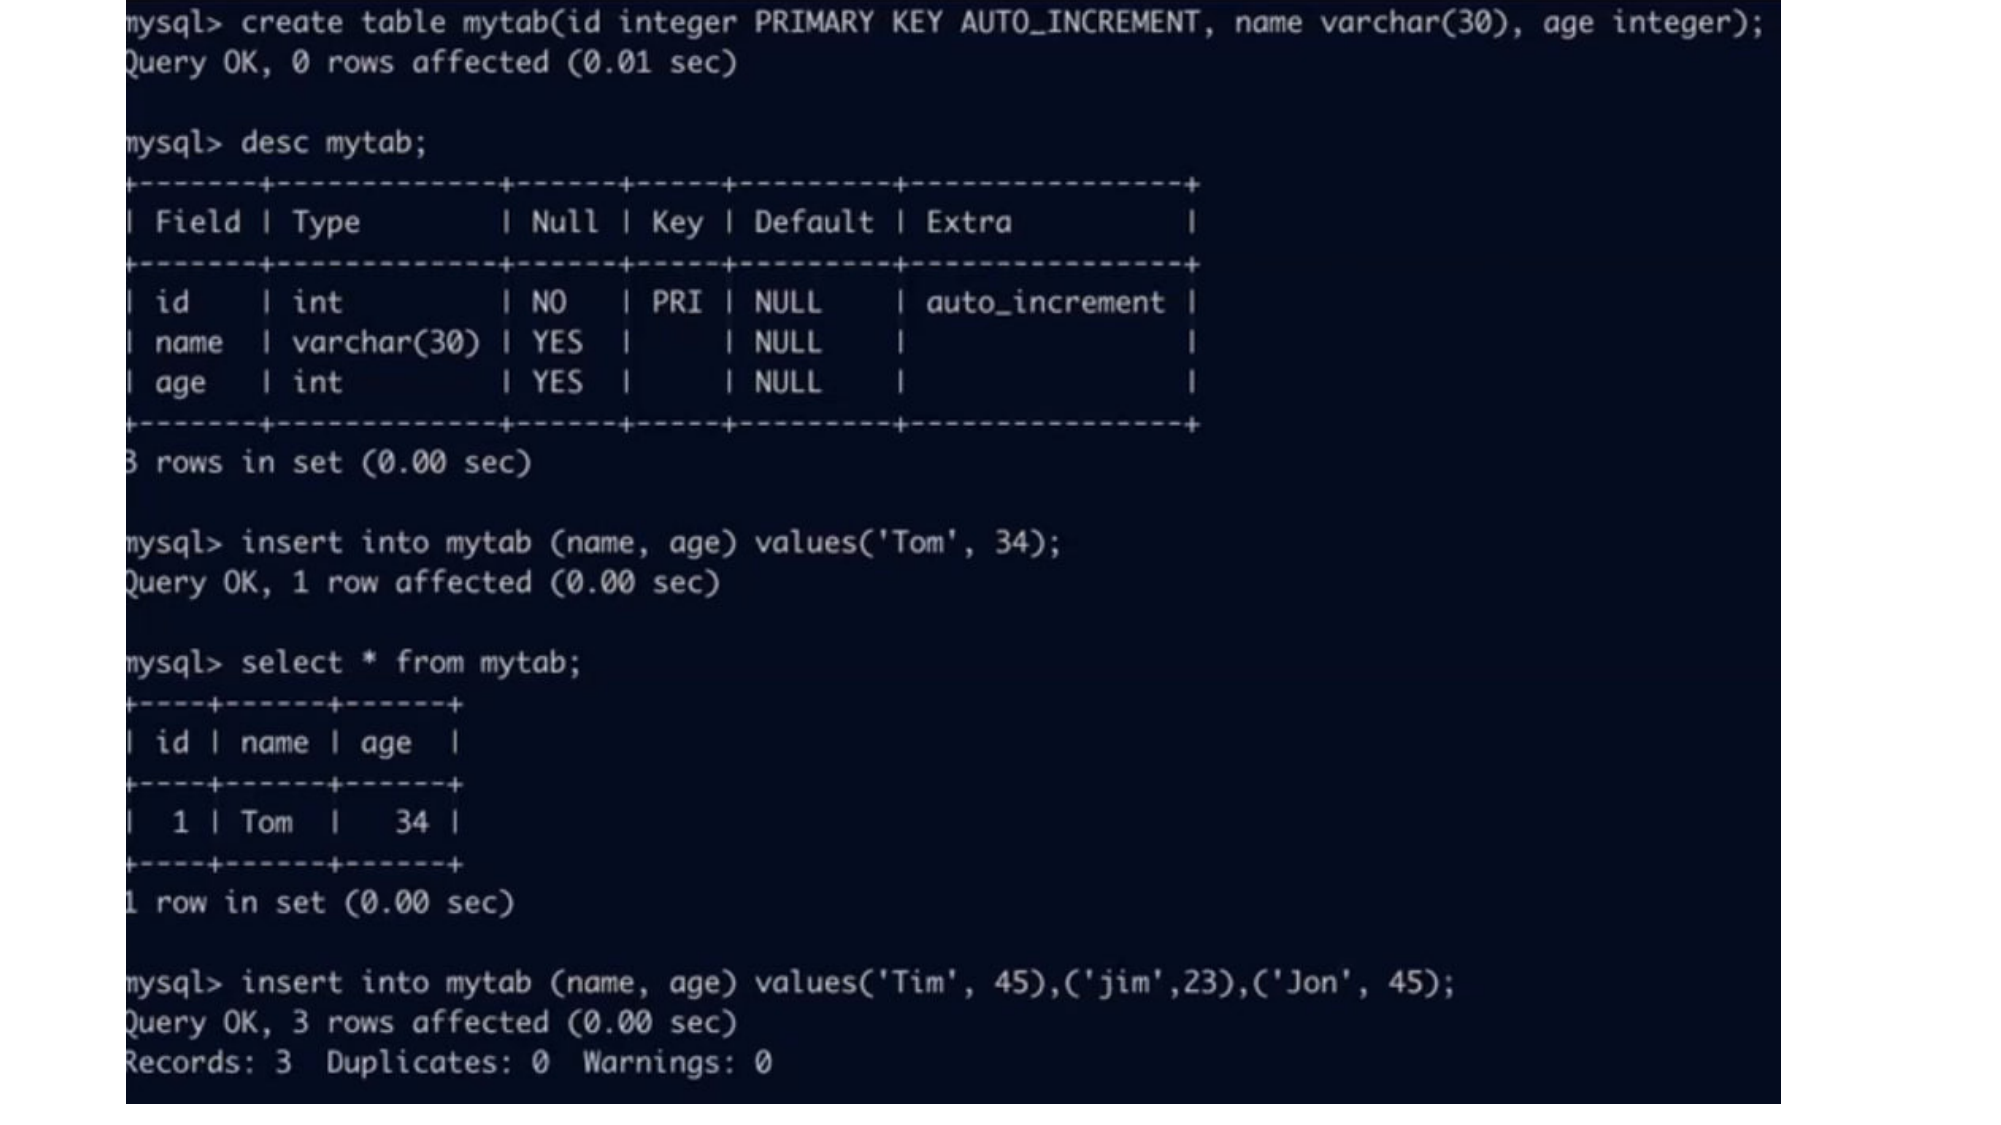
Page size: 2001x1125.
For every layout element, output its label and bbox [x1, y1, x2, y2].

picture [126, 0, 1781, 1105]
